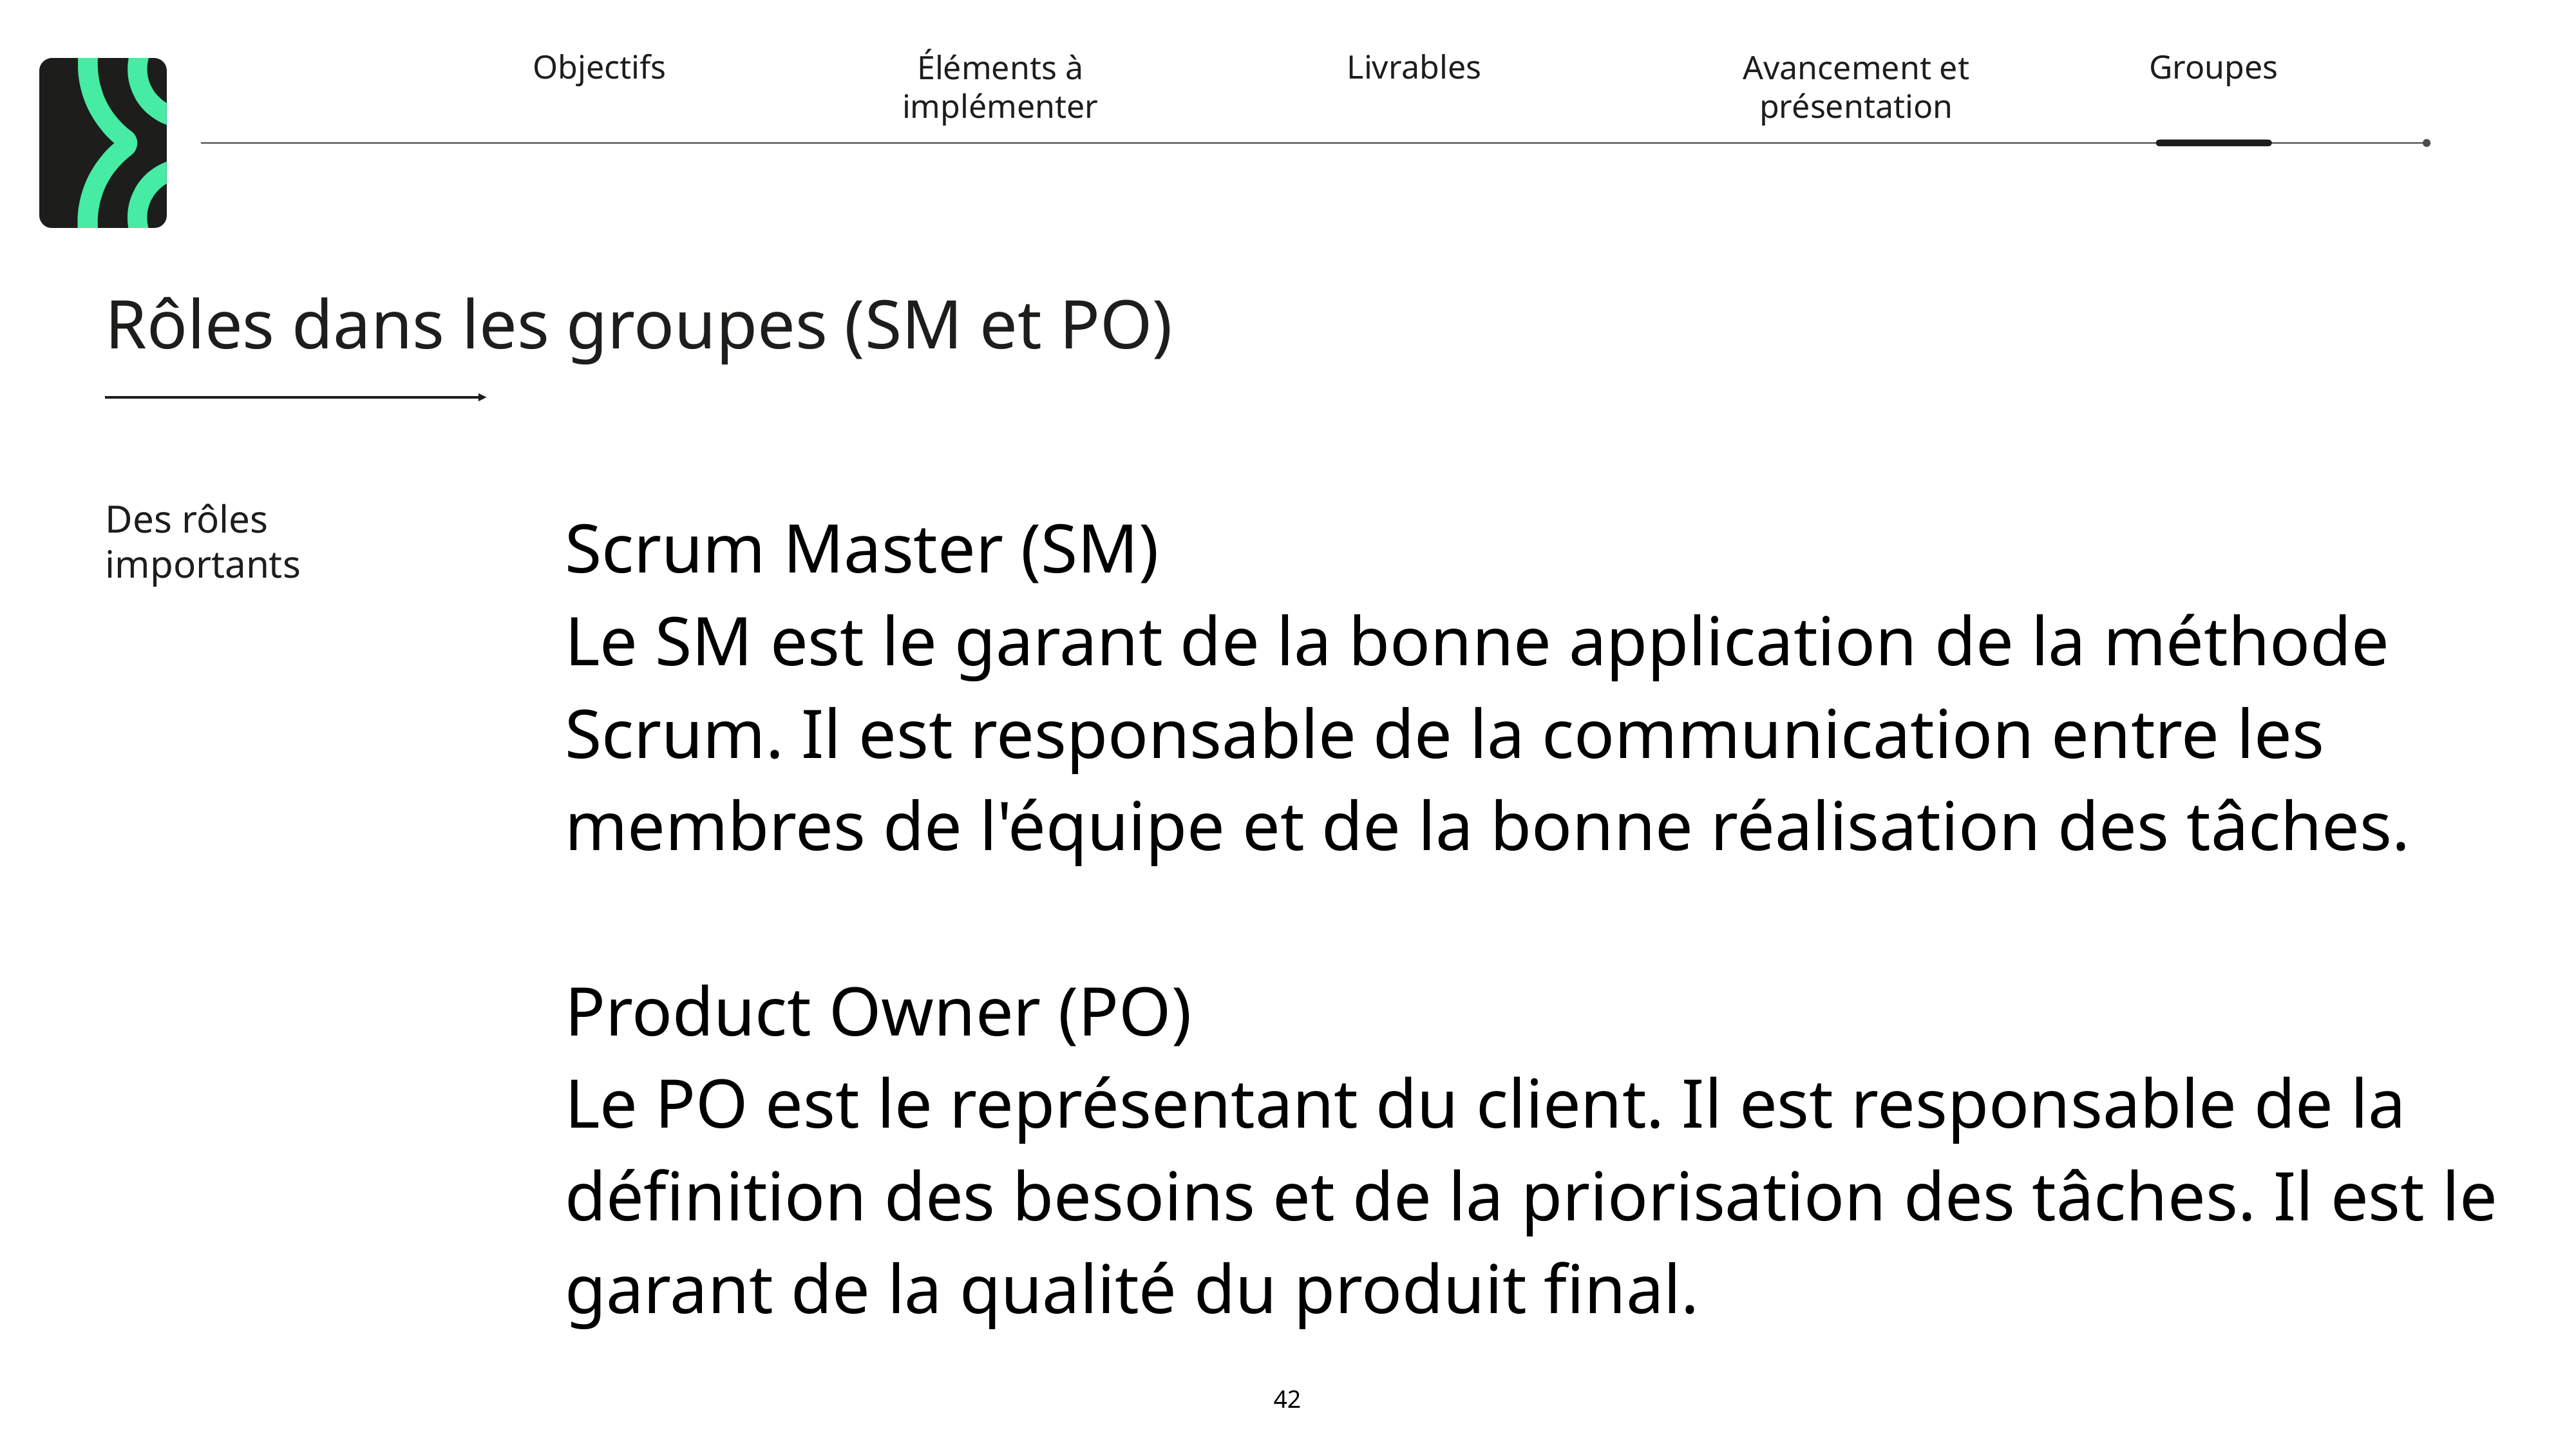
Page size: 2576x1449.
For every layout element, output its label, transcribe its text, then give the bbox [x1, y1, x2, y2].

text_box Éléments à implémenter [826, 41, 1175, 130]
text_box Scrum Master (SM) Le SM est le garant de la bonne application de la méthode Scrum. Il est responsable de la communication entre les membres de l'équipe et de la bonne réalisation des tâches. Product Owner (PO) Le PO est le représentant du client. Il est responsable de la définition des besoins et de la priorisation des tâches. Il est le garant de la qualité du produit final. [555, 439, 2513, 1382]
text_box [2155, 139, 2272, 142]
text_box [2155, 144, 2272, 147]
text_box Livrables [1198, 41, 1631, 91]
text_box Objectifs [397, 41, 803, 91]
slide_number ‹#› [1267, 571, 1307, 1423]
text_box Avancement et présentation [1654, 41, 2059, 130]
text_box Groupes [2082, 41, 2345, 91]
picture [39, 58, 167, 228]
text_box Des rôles importants [100, 489, 471, 591]
text_box Rôles dans les groupes (SM et PO) [100, 276, 2427, 368]
